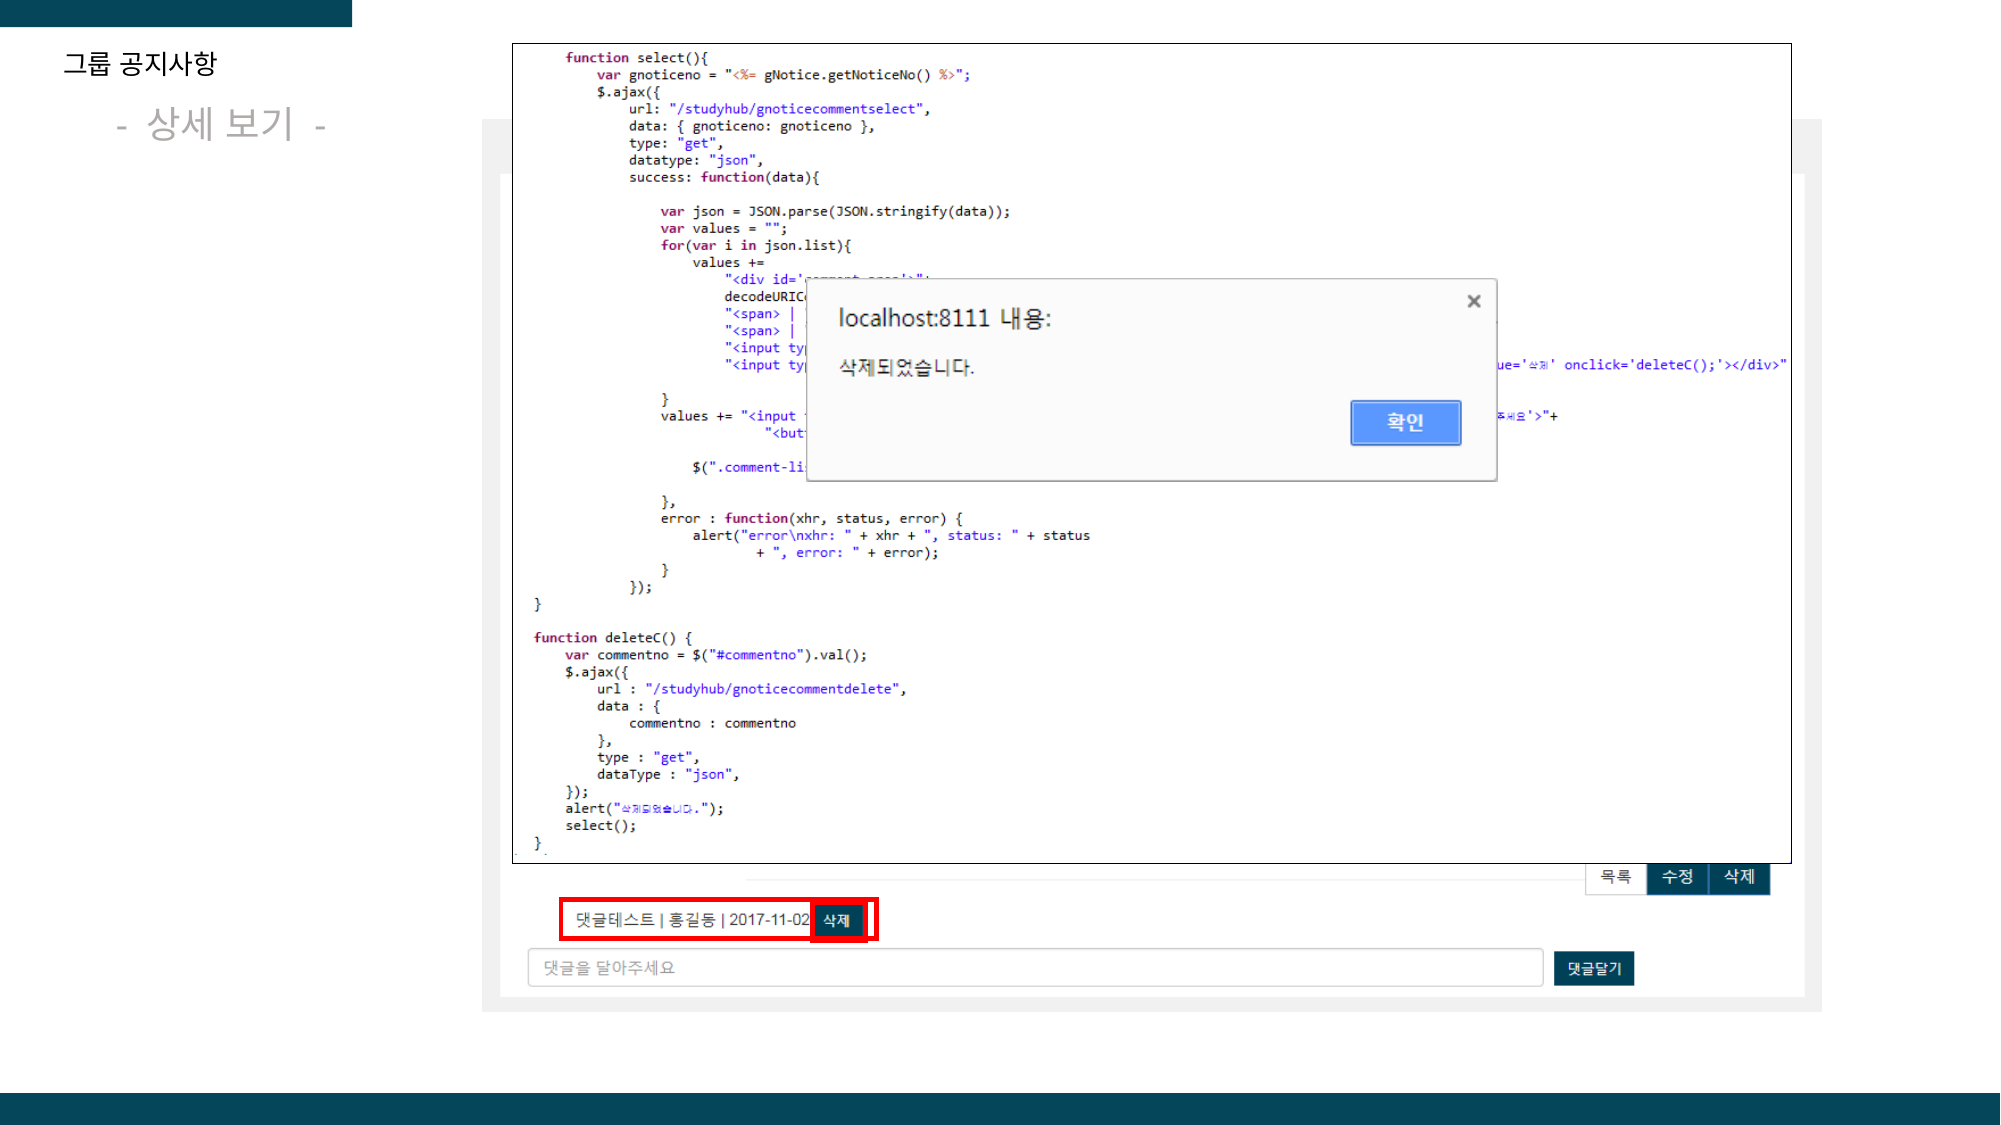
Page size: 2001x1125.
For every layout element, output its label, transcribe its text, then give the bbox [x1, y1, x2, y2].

picture [482, 43, 1822, 1012]
title 그룹 공지사항 [48, 43, 512, 110]
text_box - 상세 보기 - [101, 93, 342, 154]
